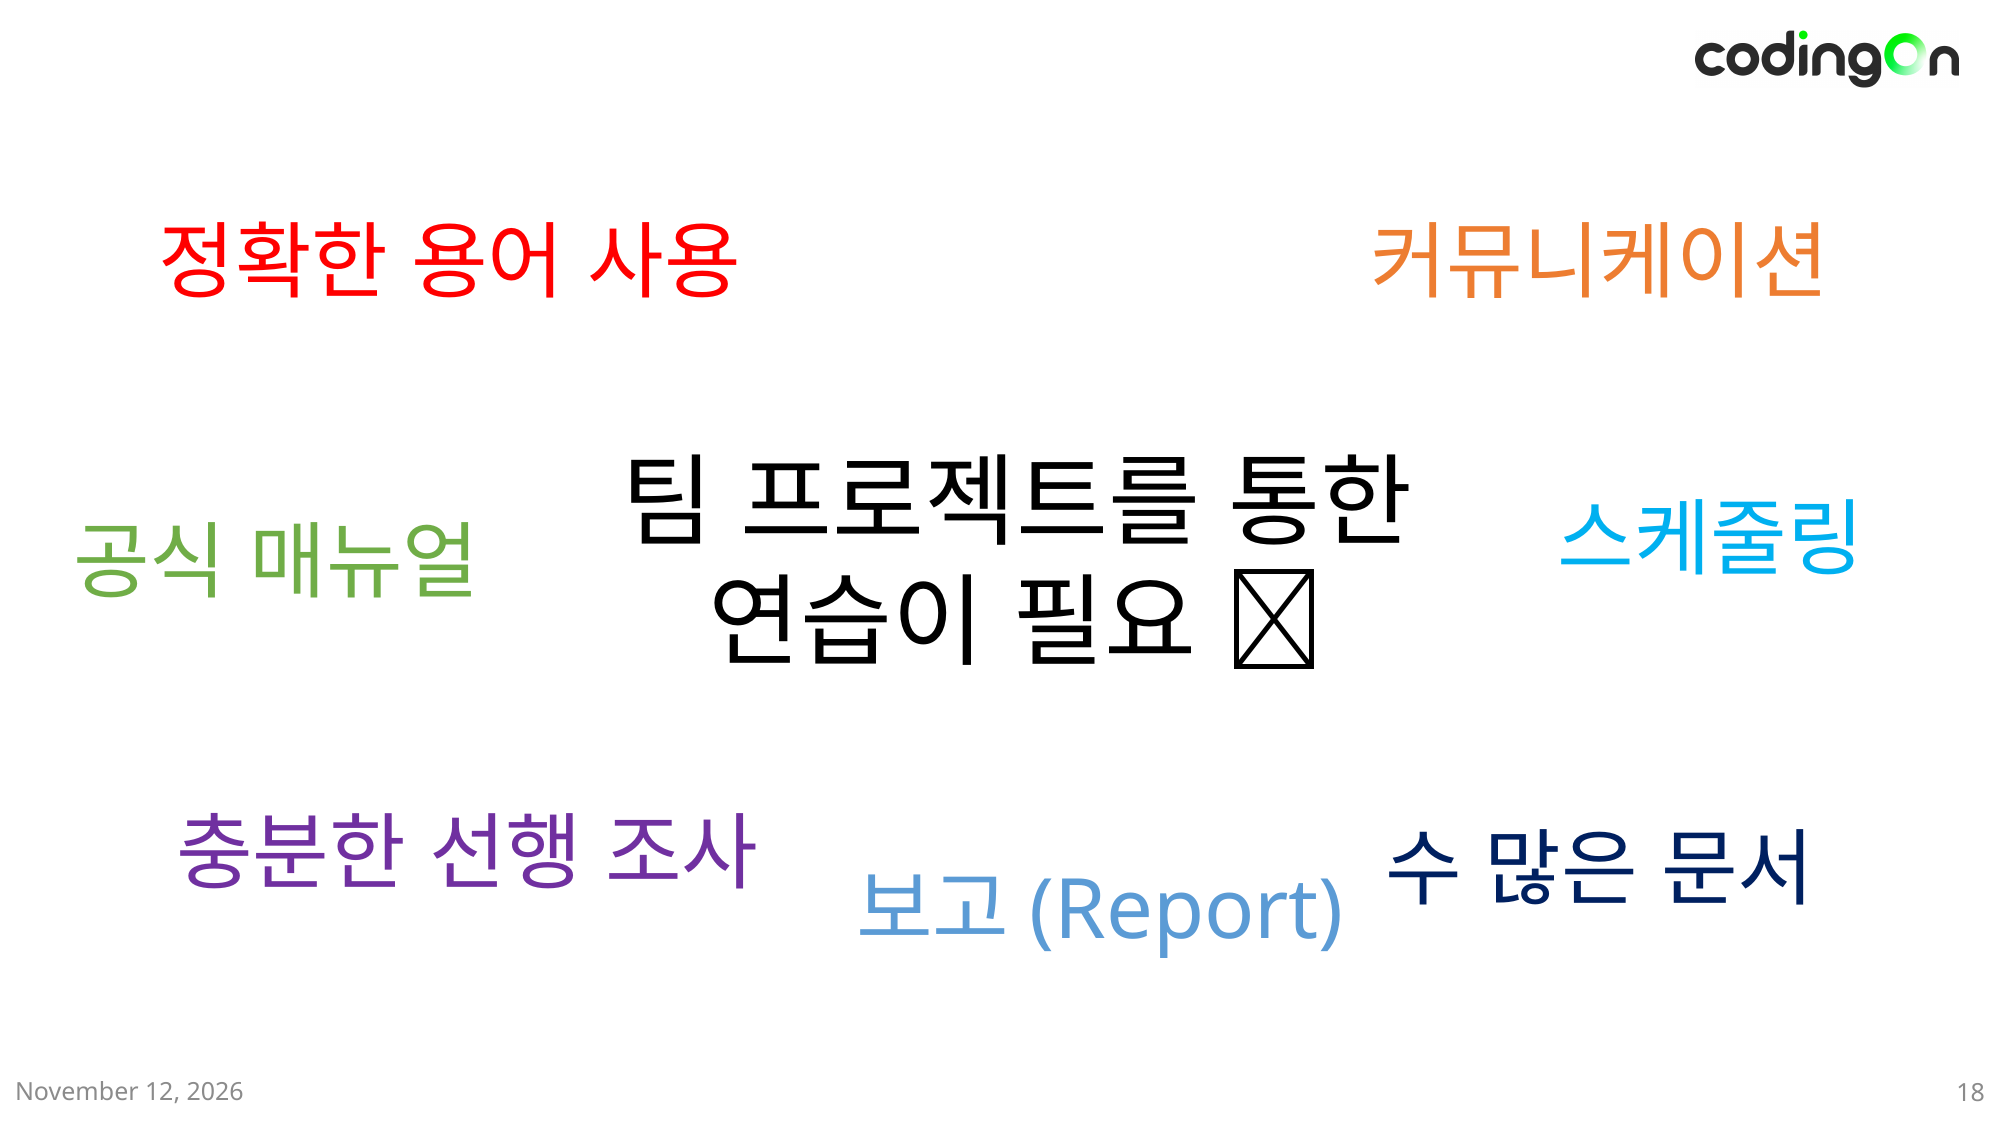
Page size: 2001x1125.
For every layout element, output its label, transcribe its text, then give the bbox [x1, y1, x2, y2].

text_box 충분한 선행 조사 [161, 791, 774, 907]
text_box 공식 매뉴얼 [58, 500, 495, 616]
text_box 정확한 용어 사용 [144, 201, 756, 316]
text_box 수 많은 문서 [1370, 807, 1829, 923]
slide_number 18 [1550, 1063, 2000, 1124]
picture [1695, 30, 1959, 88]
text_box 커뮤니케이션 [1355, 201, 1844, 316]
text_box 팀 프로젝트를 통한 연습이 필요 🤗 [606, 429, 1428, 685]
text_box 보고(Report) [841, 847, 1359, 963]
text_box 스케줄링 [1543, 478, 1879, 593]
slide_number 2024년 12월 [0, 1062, 450, 1123]
